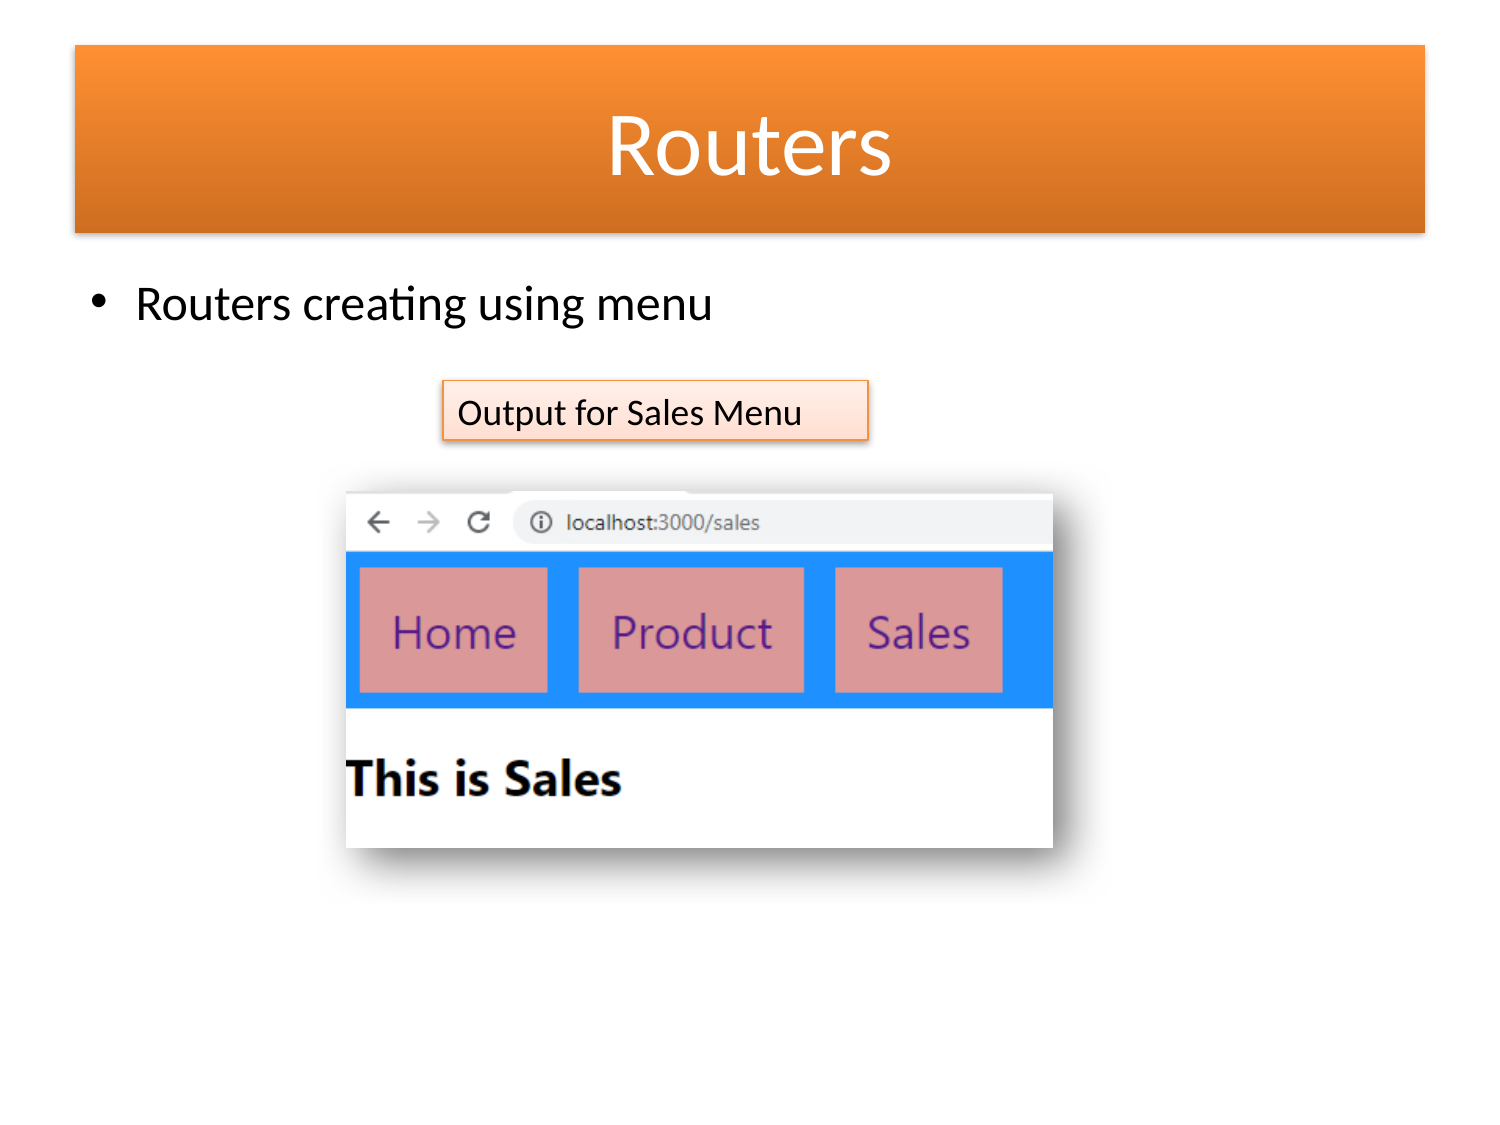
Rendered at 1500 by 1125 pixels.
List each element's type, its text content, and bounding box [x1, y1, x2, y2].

text_box Output for Sales Menu [442, 380, 869, 441]
list Routers creating using menu [75, 262, 1425, 339]
title Routers [75, 45, 1425, 233]
picture [346, 491, 1054, 849]
